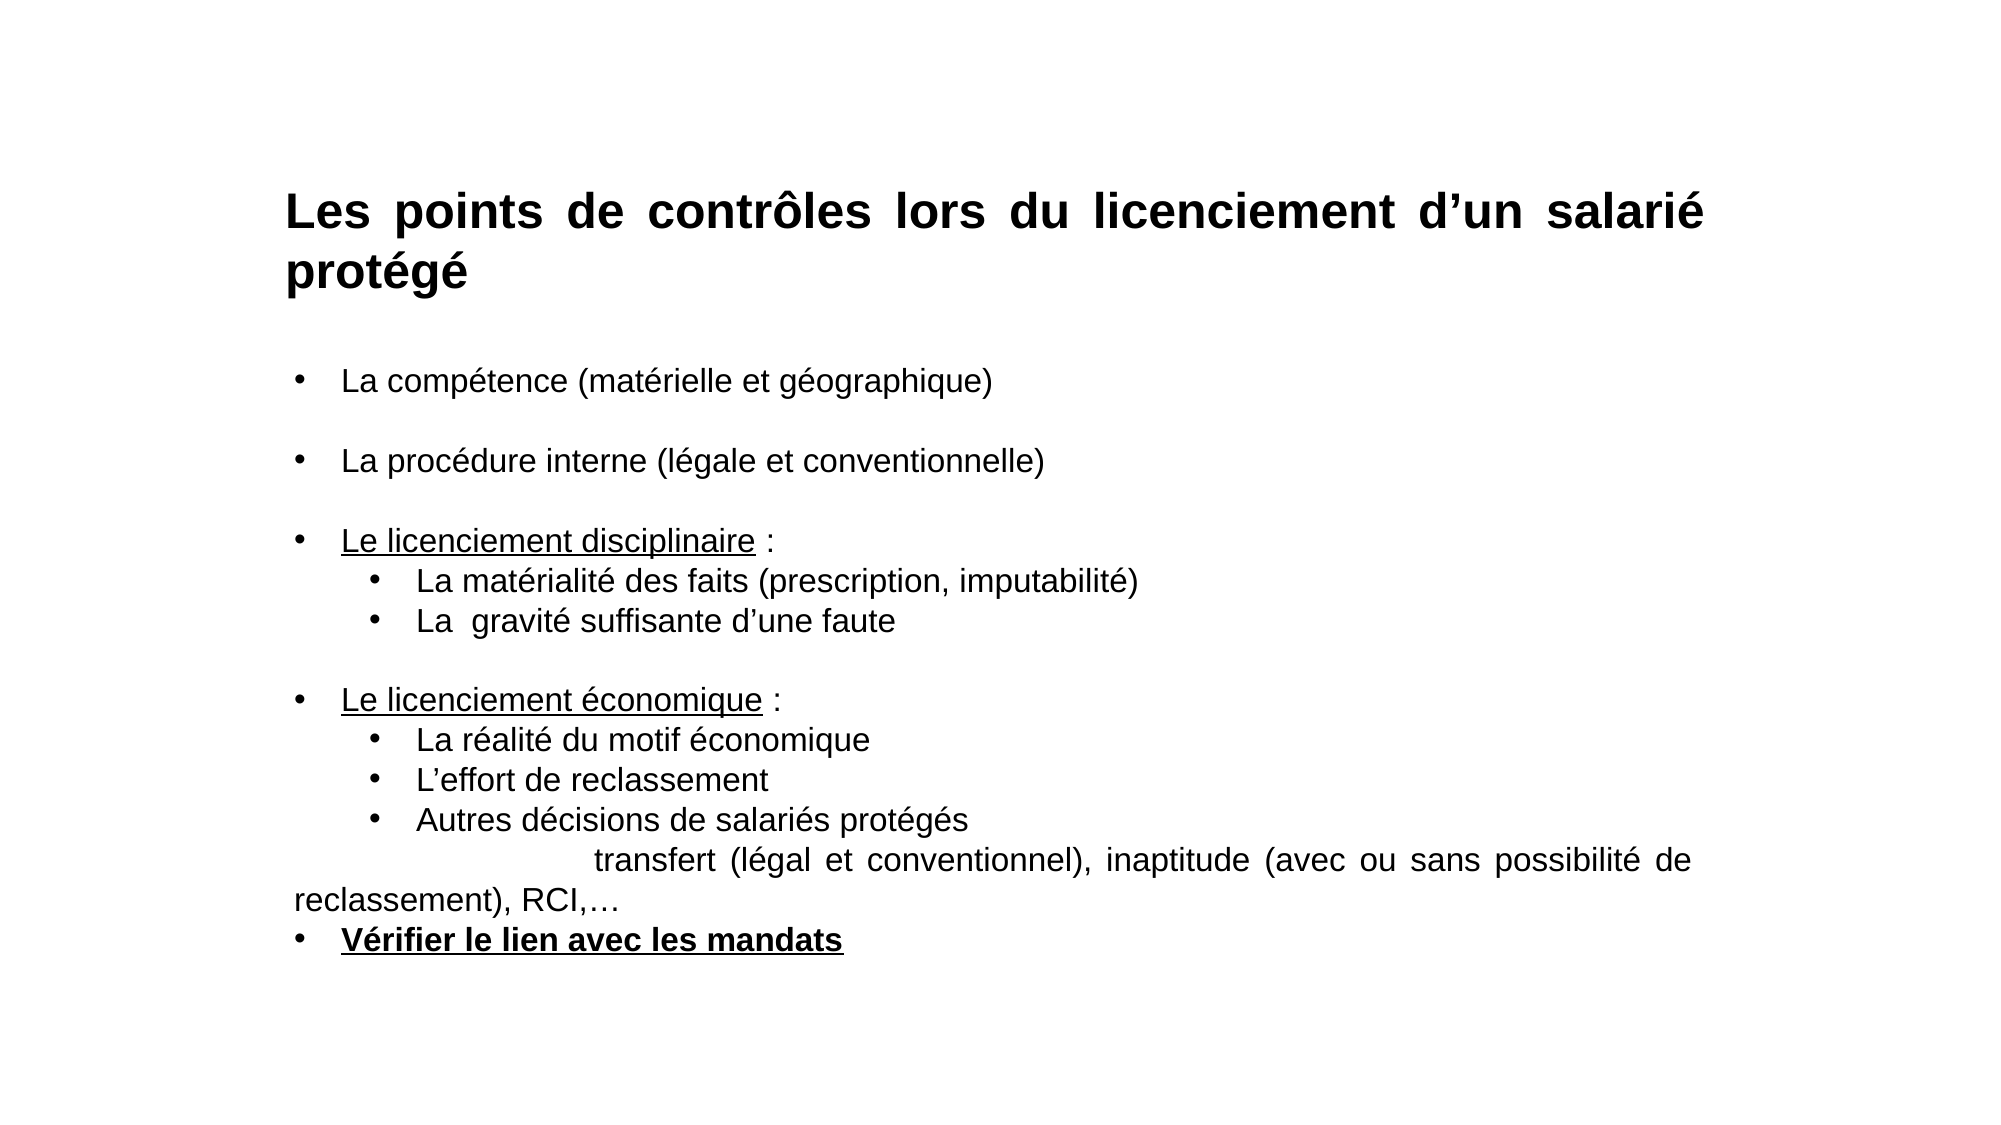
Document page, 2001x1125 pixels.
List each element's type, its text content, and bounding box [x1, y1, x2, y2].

text_box Les points de contrôles lors du licenciement d’un salarié protégé [270, 171, 1721, 307]
text_box La compétence (matérielle et géographique) La procédure interne (légale et conventionnelle) Le licenciement disciplinaire : La matérialité des faits (prescription, imputabilité) La gravité suffisante d’une faute Le licenciement économique : La réalité du motif économique L’effort de reclassement Autres décisions de salariés protégés transfert (légal et conventionnel), inaptitude (avec ou sans possibilité de reclassement), RCI,… Vérifier le lien avec les mandats [279, 351, 1709, 1046]
